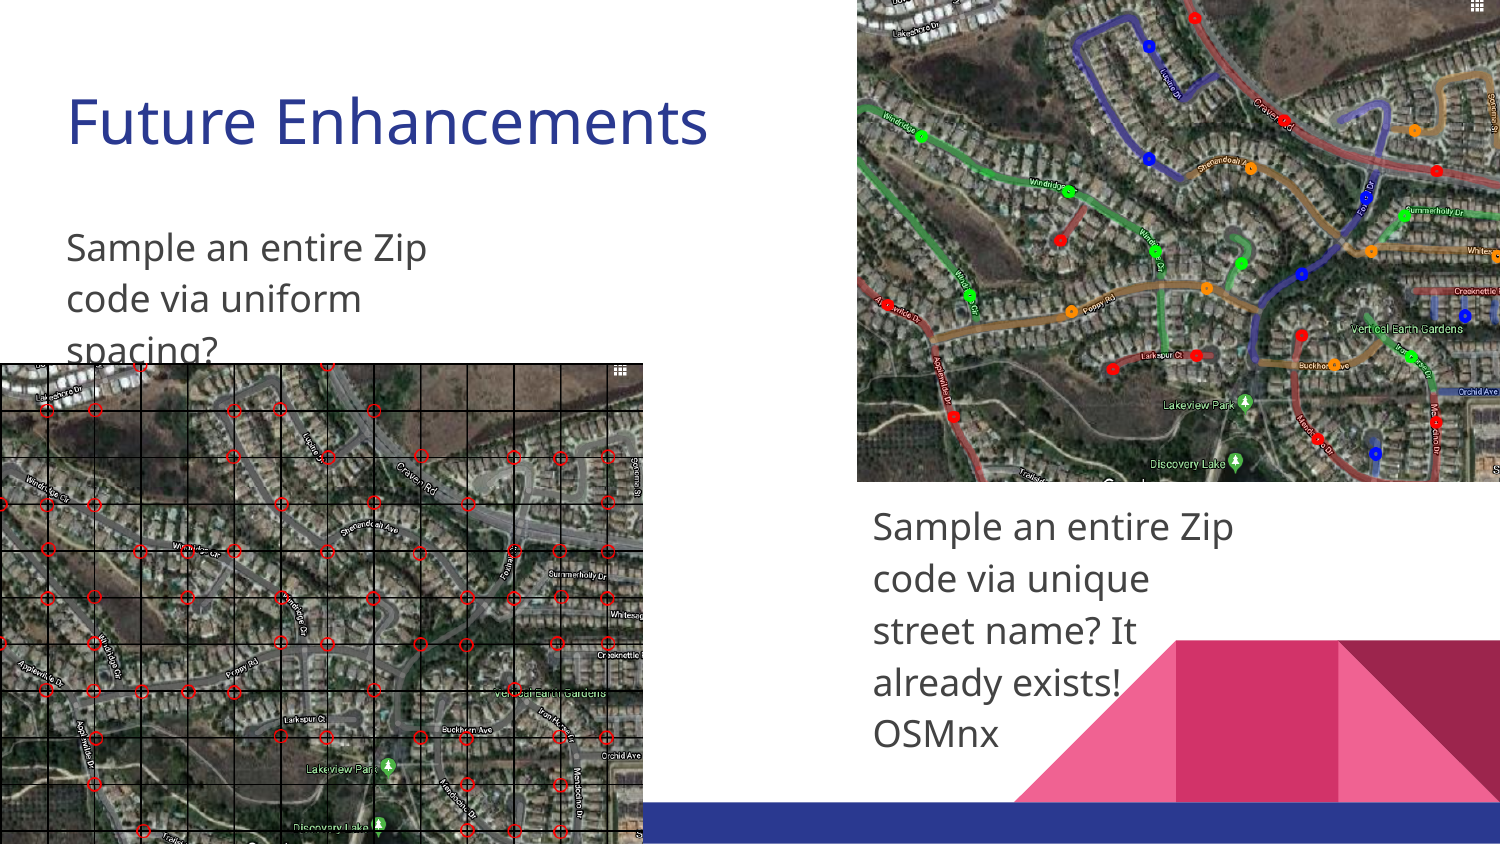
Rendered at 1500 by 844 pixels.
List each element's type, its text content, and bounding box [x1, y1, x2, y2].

title Future Enhancements [51, 67, 852, 167]
picture [857, 0, 1500, 482]
list Sample an entire Zip code via uniform spacing? [51, 201, 515, 362]
text_box Sample an entire Zip code via unique street name? It already exists! OSMnx [857, 490, 1257, 714]
picture [0, 363, 643, 844]
